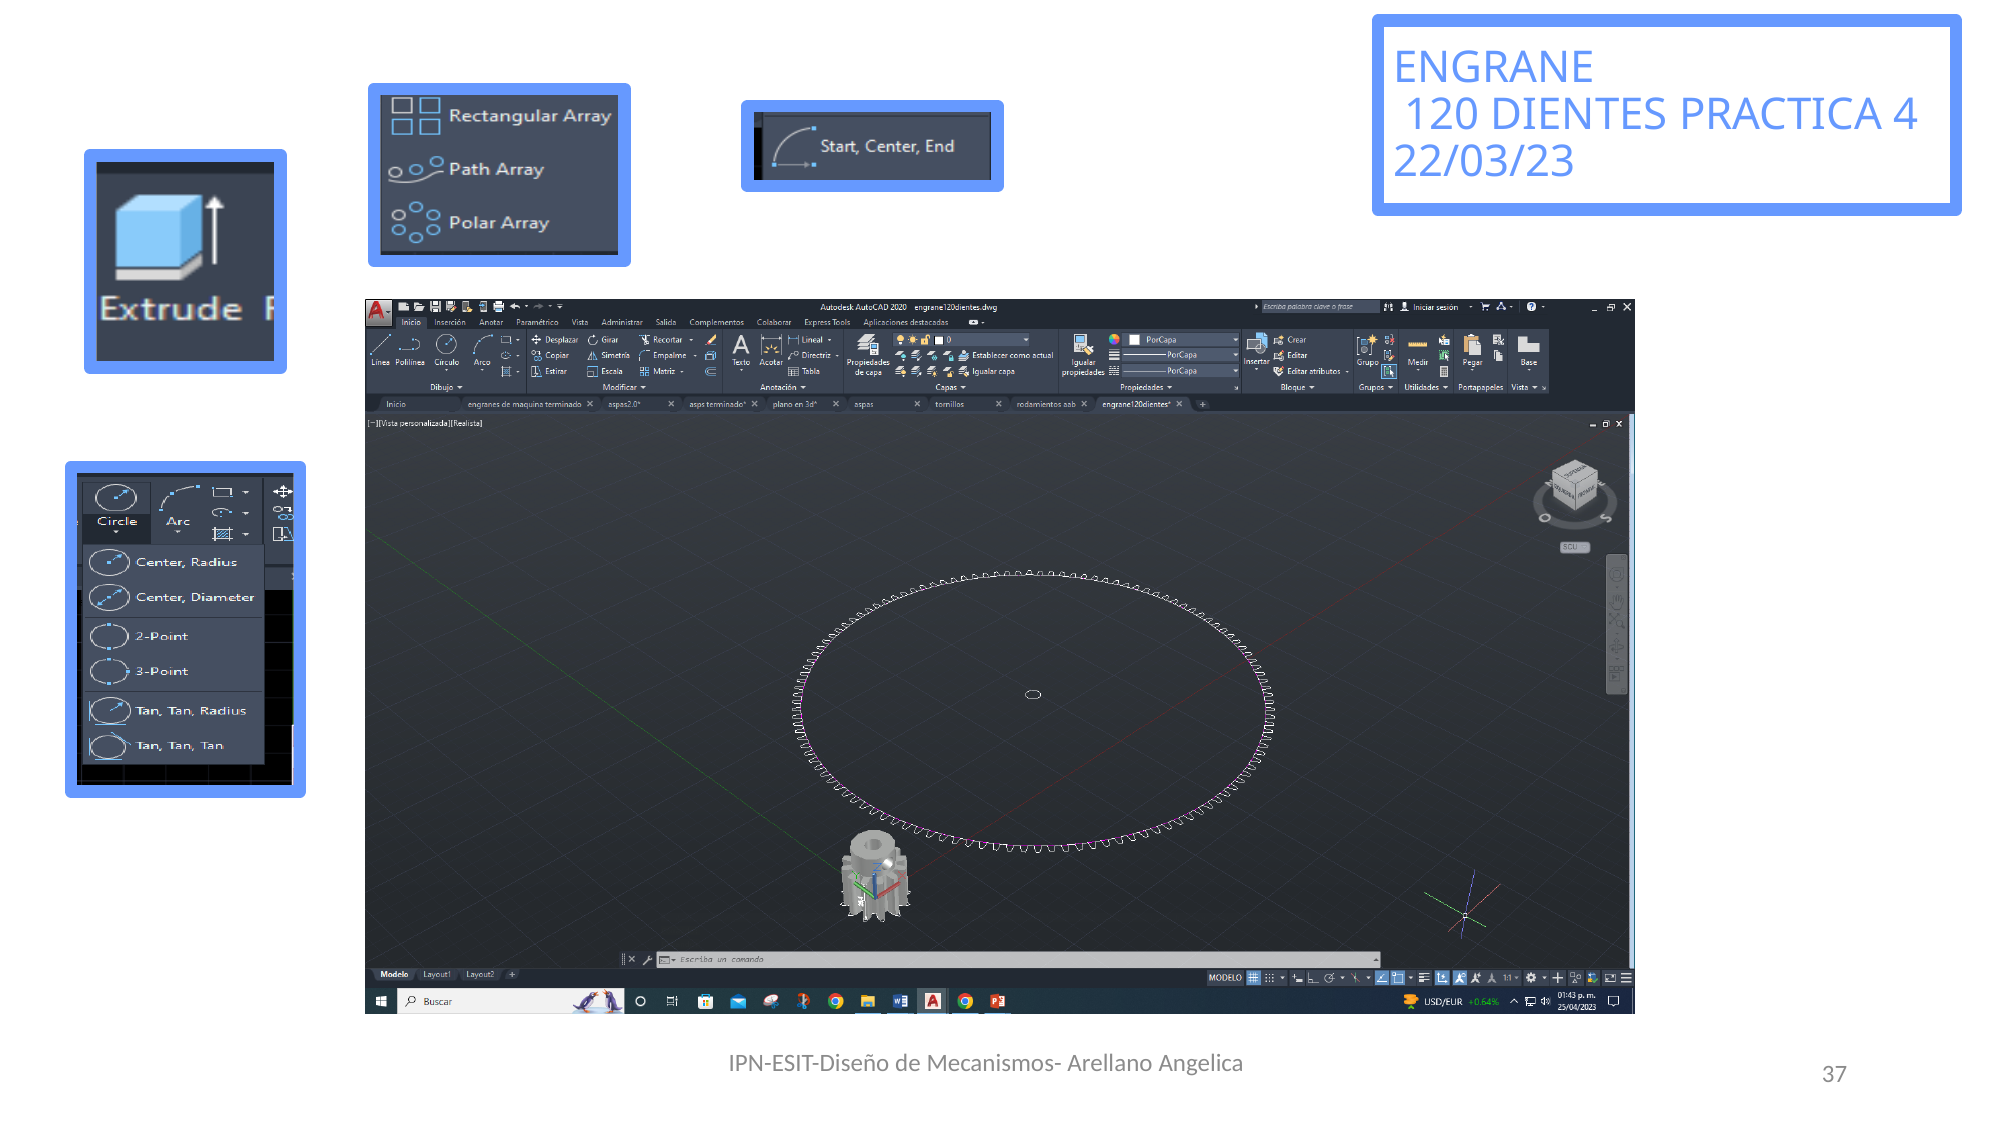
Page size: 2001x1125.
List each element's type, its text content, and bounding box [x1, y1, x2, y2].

picture [76, 473, 294, 786]
picture [380, 95, 619, 255]
footer IPN-ESIT-Diseño de Mecanismos- Arellano Angelica [652, 1031, 1328, 1092]
slide_number 37 [1412, 1042, 1863, 1103]
picture [753, 112, 992, 180]
picture [96, 161, 275, 362]
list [365, 299, 1635, 1014]
title ENGRANE 120 DIENTES PRACTICA 4 22/03/23 [1378, 20, 1957, 210]
